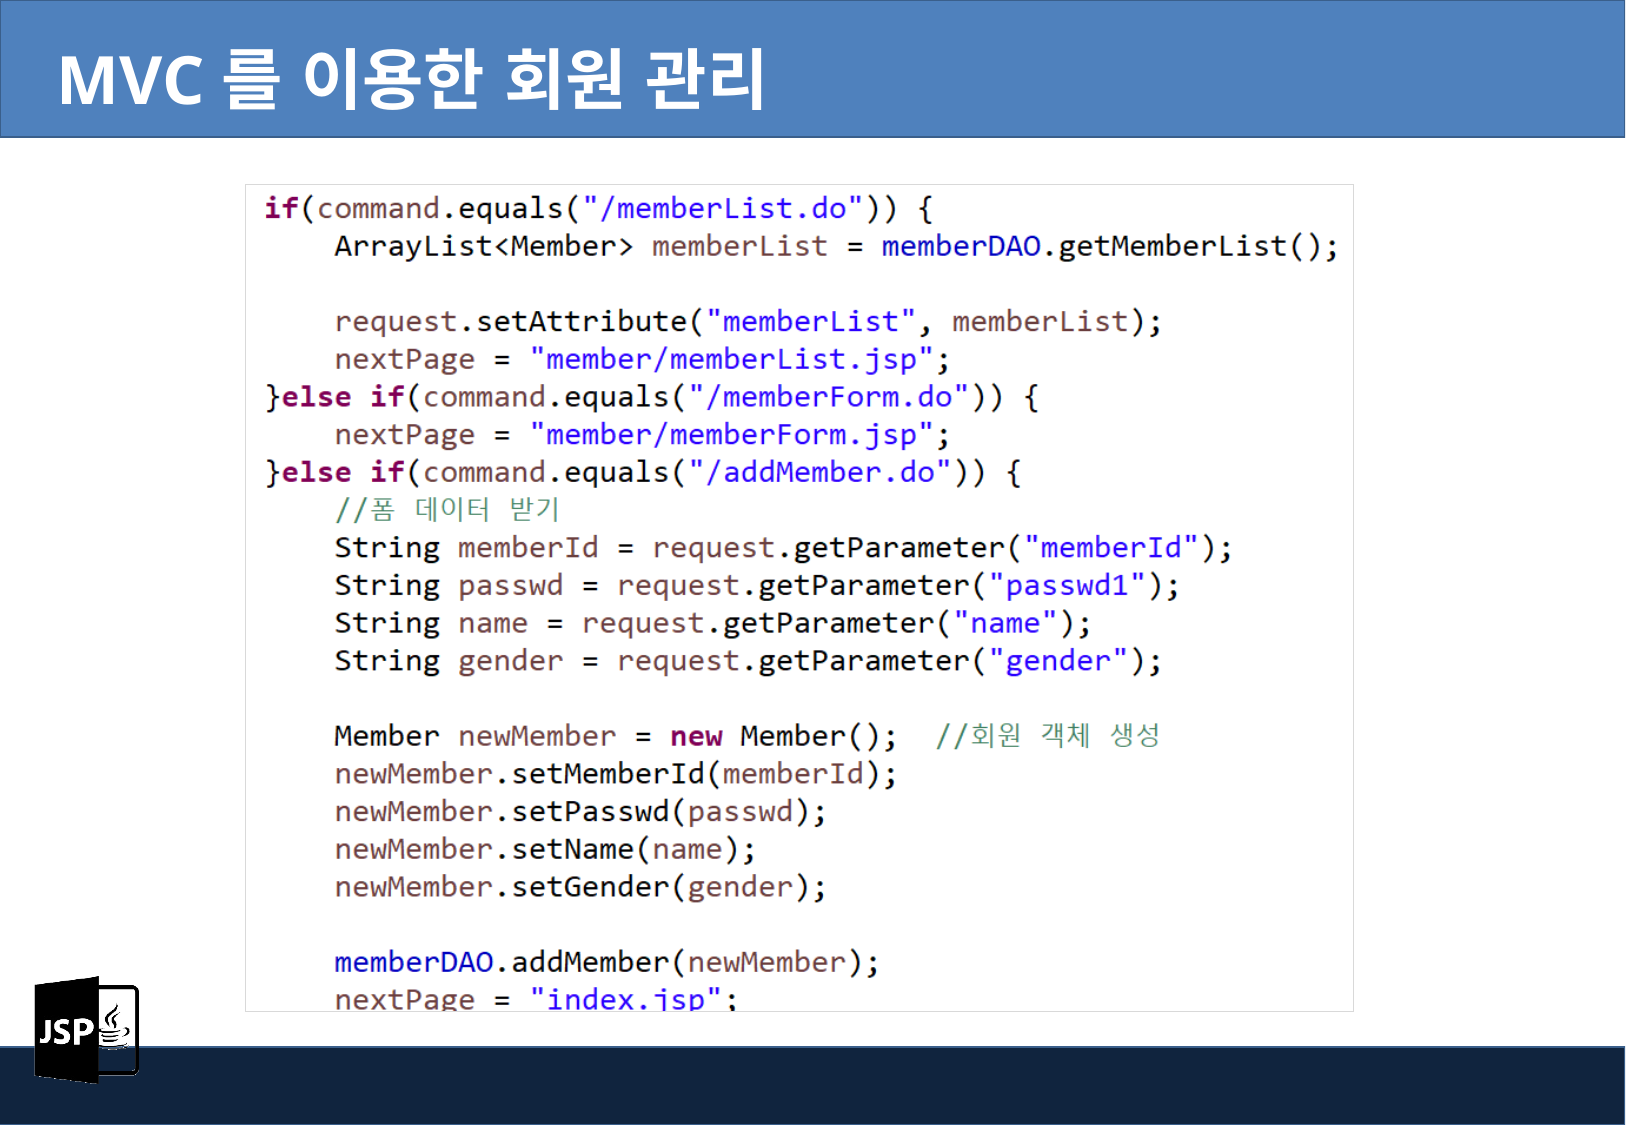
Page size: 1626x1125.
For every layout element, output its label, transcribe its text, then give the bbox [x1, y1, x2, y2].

picture [32, 976, 141, 1084]
text_box MVC를 이용한 회원 관리 [24, 7, 859, 148]
text_box [0, 0, 834, 138]
picture [245, 184, 1355, 1012]
